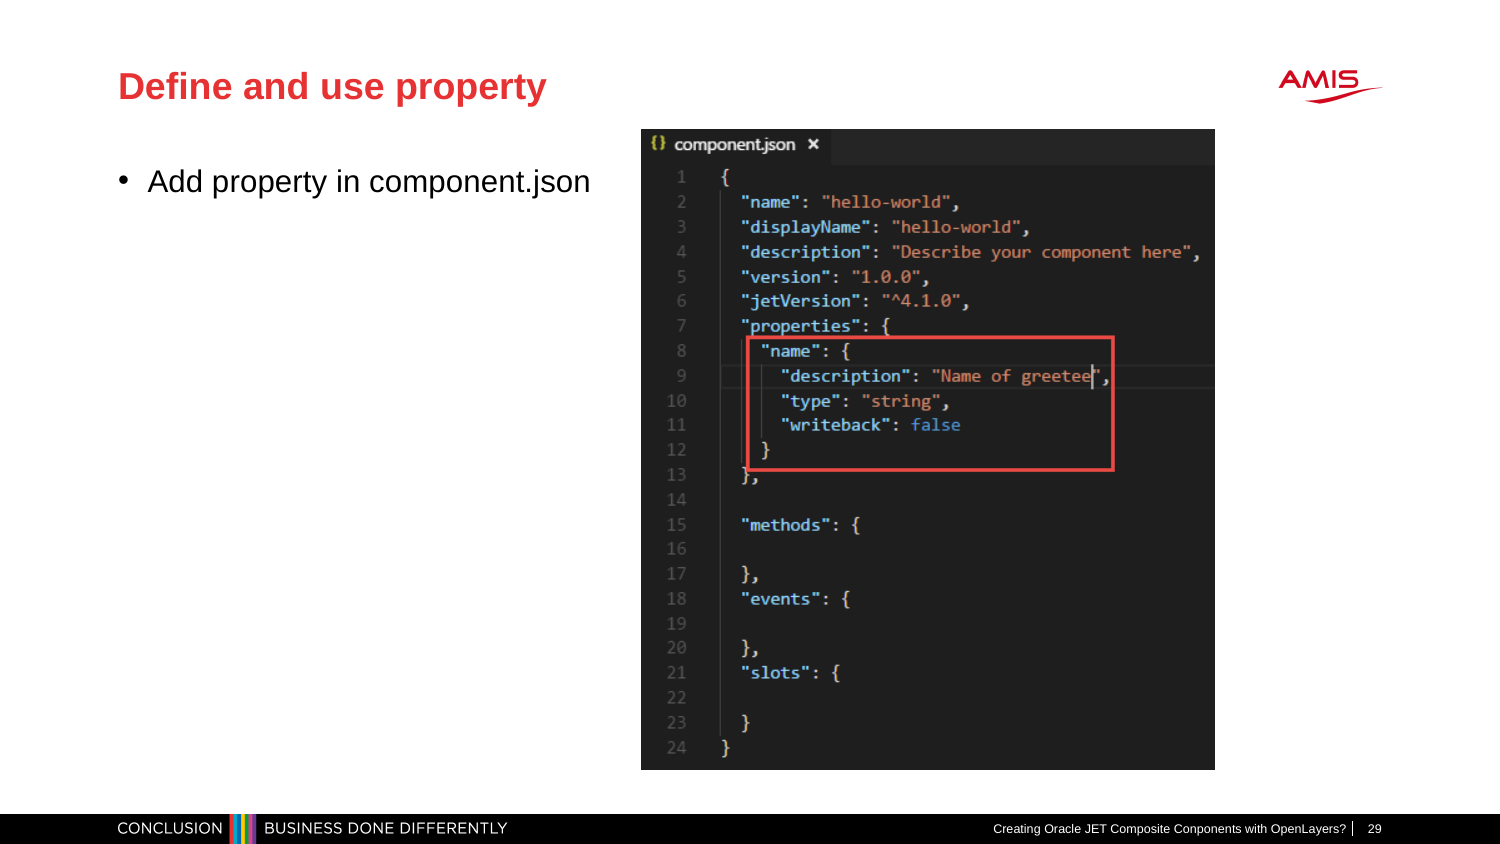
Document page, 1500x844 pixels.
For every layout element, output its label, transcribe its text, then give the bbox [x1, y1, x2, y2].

picture [0, 814, 236, 844]
title Define and use property [118, 47, 1205, 130]
list Add property in component.json [118, 153, 1205, 774]
picture [641, 129, 1215, 770]
picture [239, 814, 1500, 844]
slide_number 29 [1358, 820, 1382, 839]
footer Creating Oracle JET Composite Conponents with OpenLayers? [814, 820, 1347, 839]
picture [1205, 58, 1388, 106]
